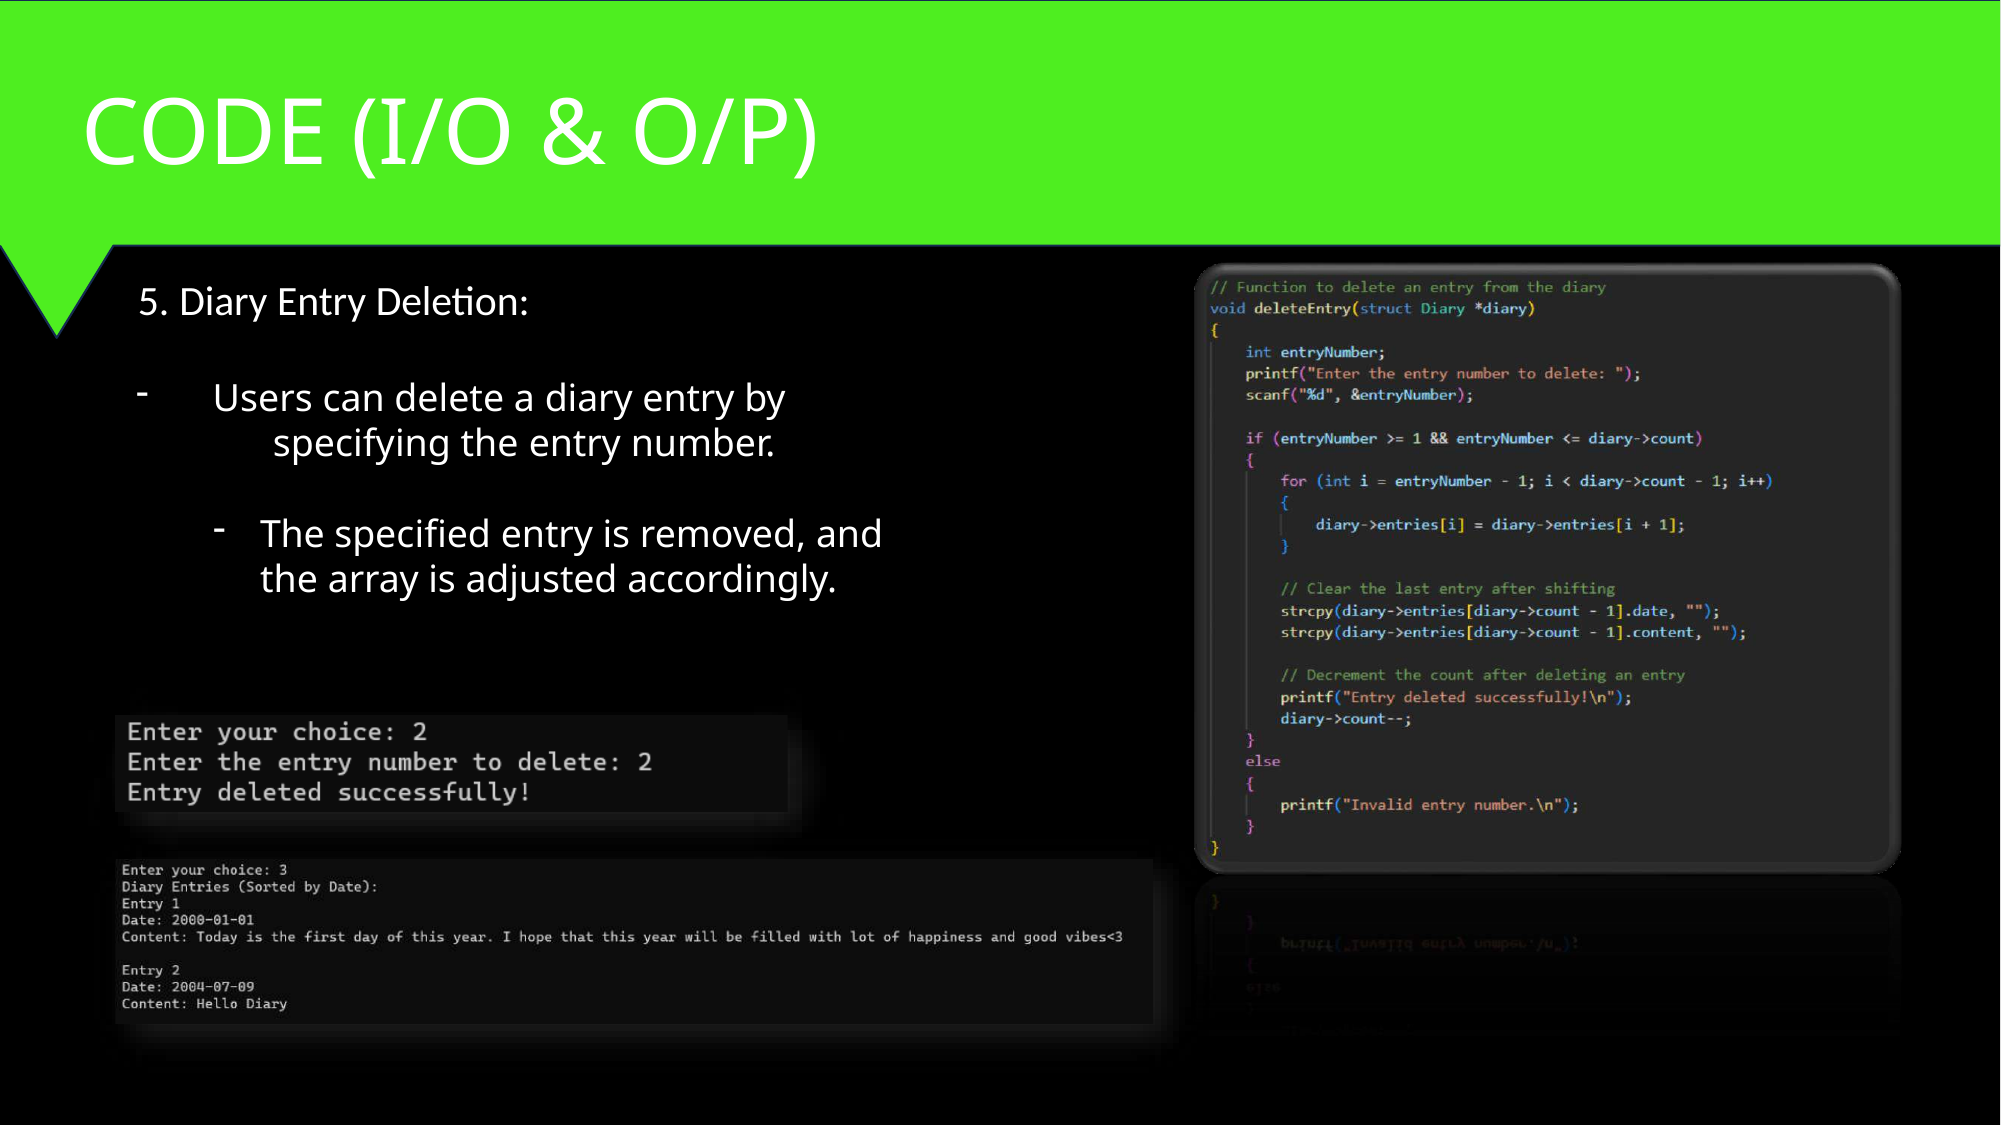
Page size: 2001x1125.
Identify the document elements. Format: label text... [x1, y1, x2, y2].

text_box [83, 261, 1904, 1125]
title CODE (I/O & O/P) [79, 70, 920, 261]
